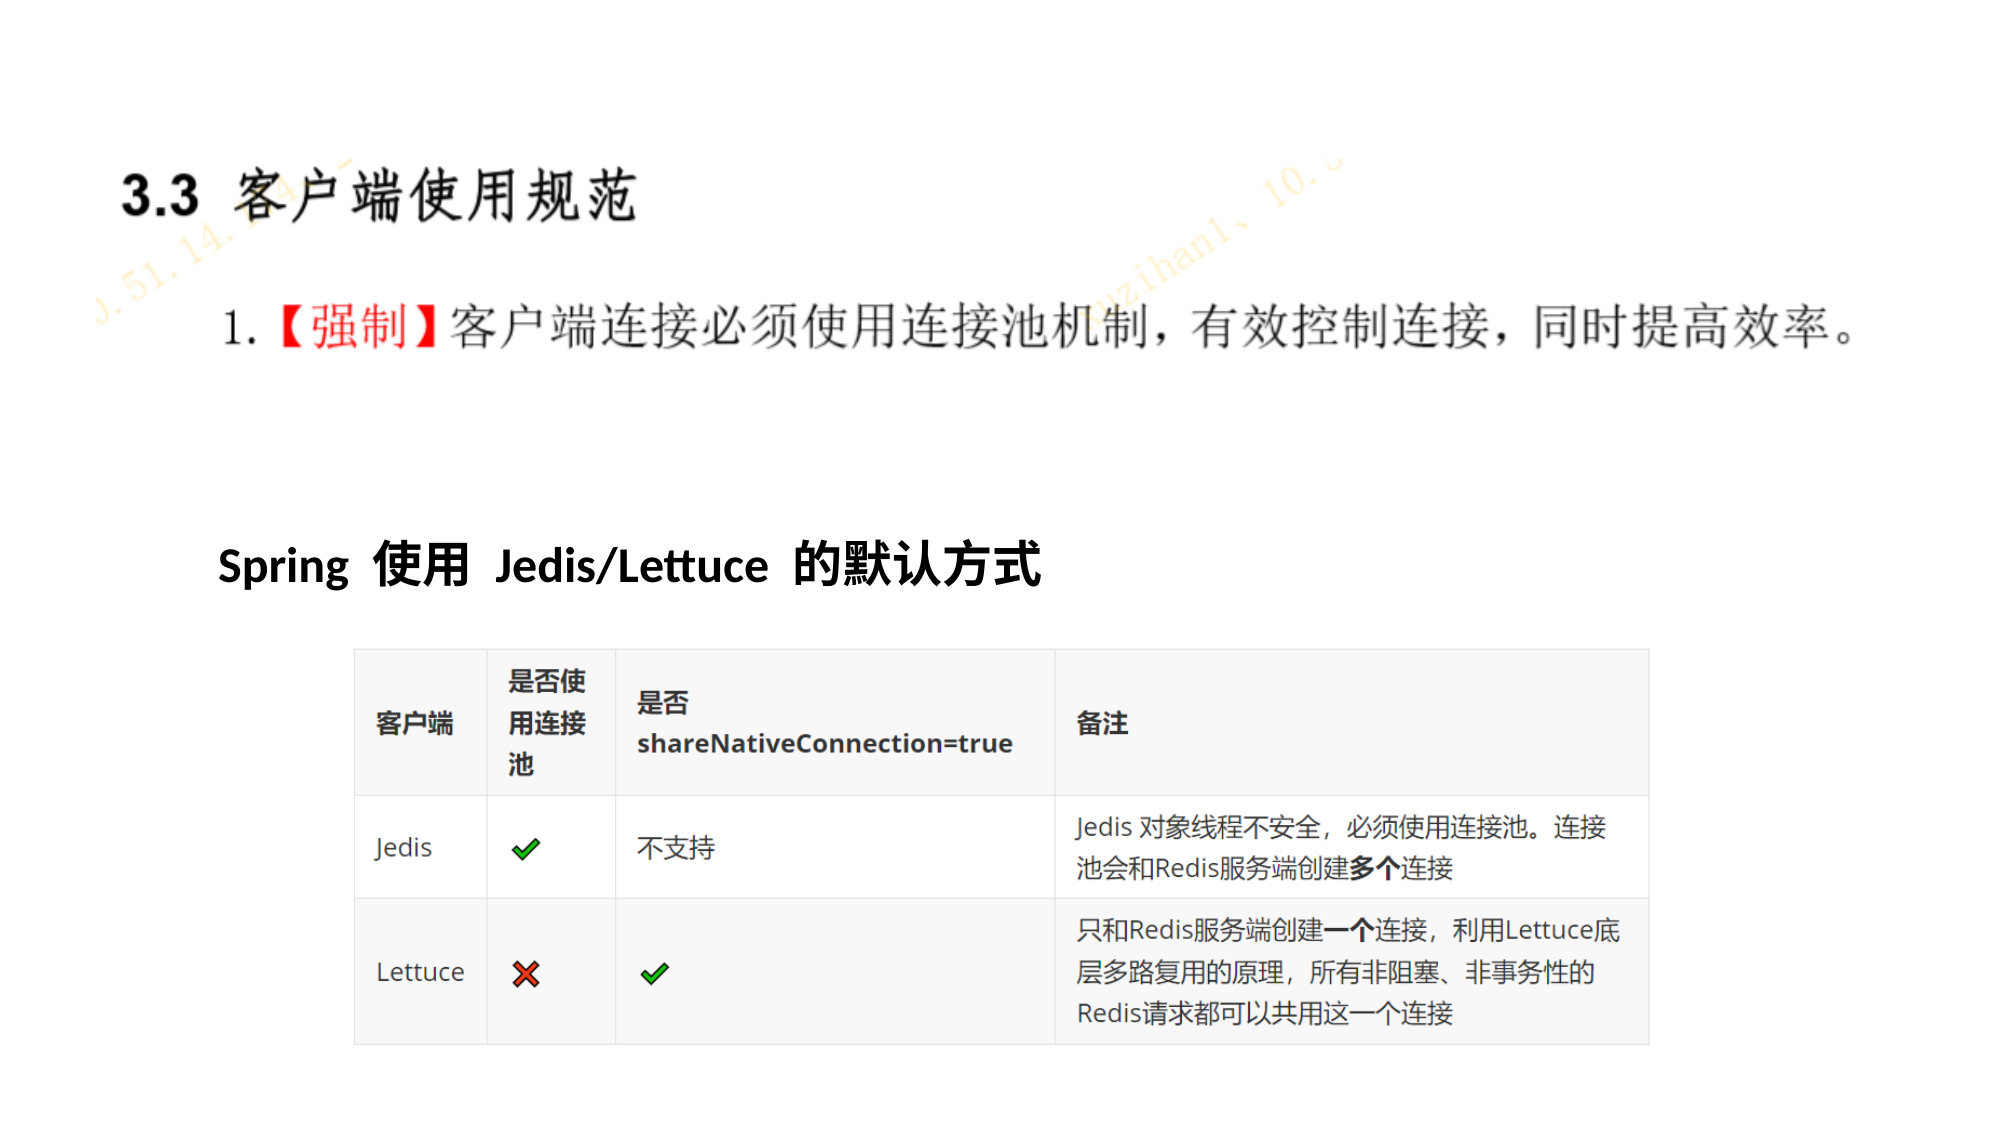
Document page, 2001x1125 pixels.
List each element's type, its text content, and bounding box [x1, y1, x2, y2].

text_box Spring 使用 Jedis/Lettuce 的默认方式 [203, 524, 1124, 600]
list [96, 159, 1923, 386]
picture [342, 640, 1668, 1059]
